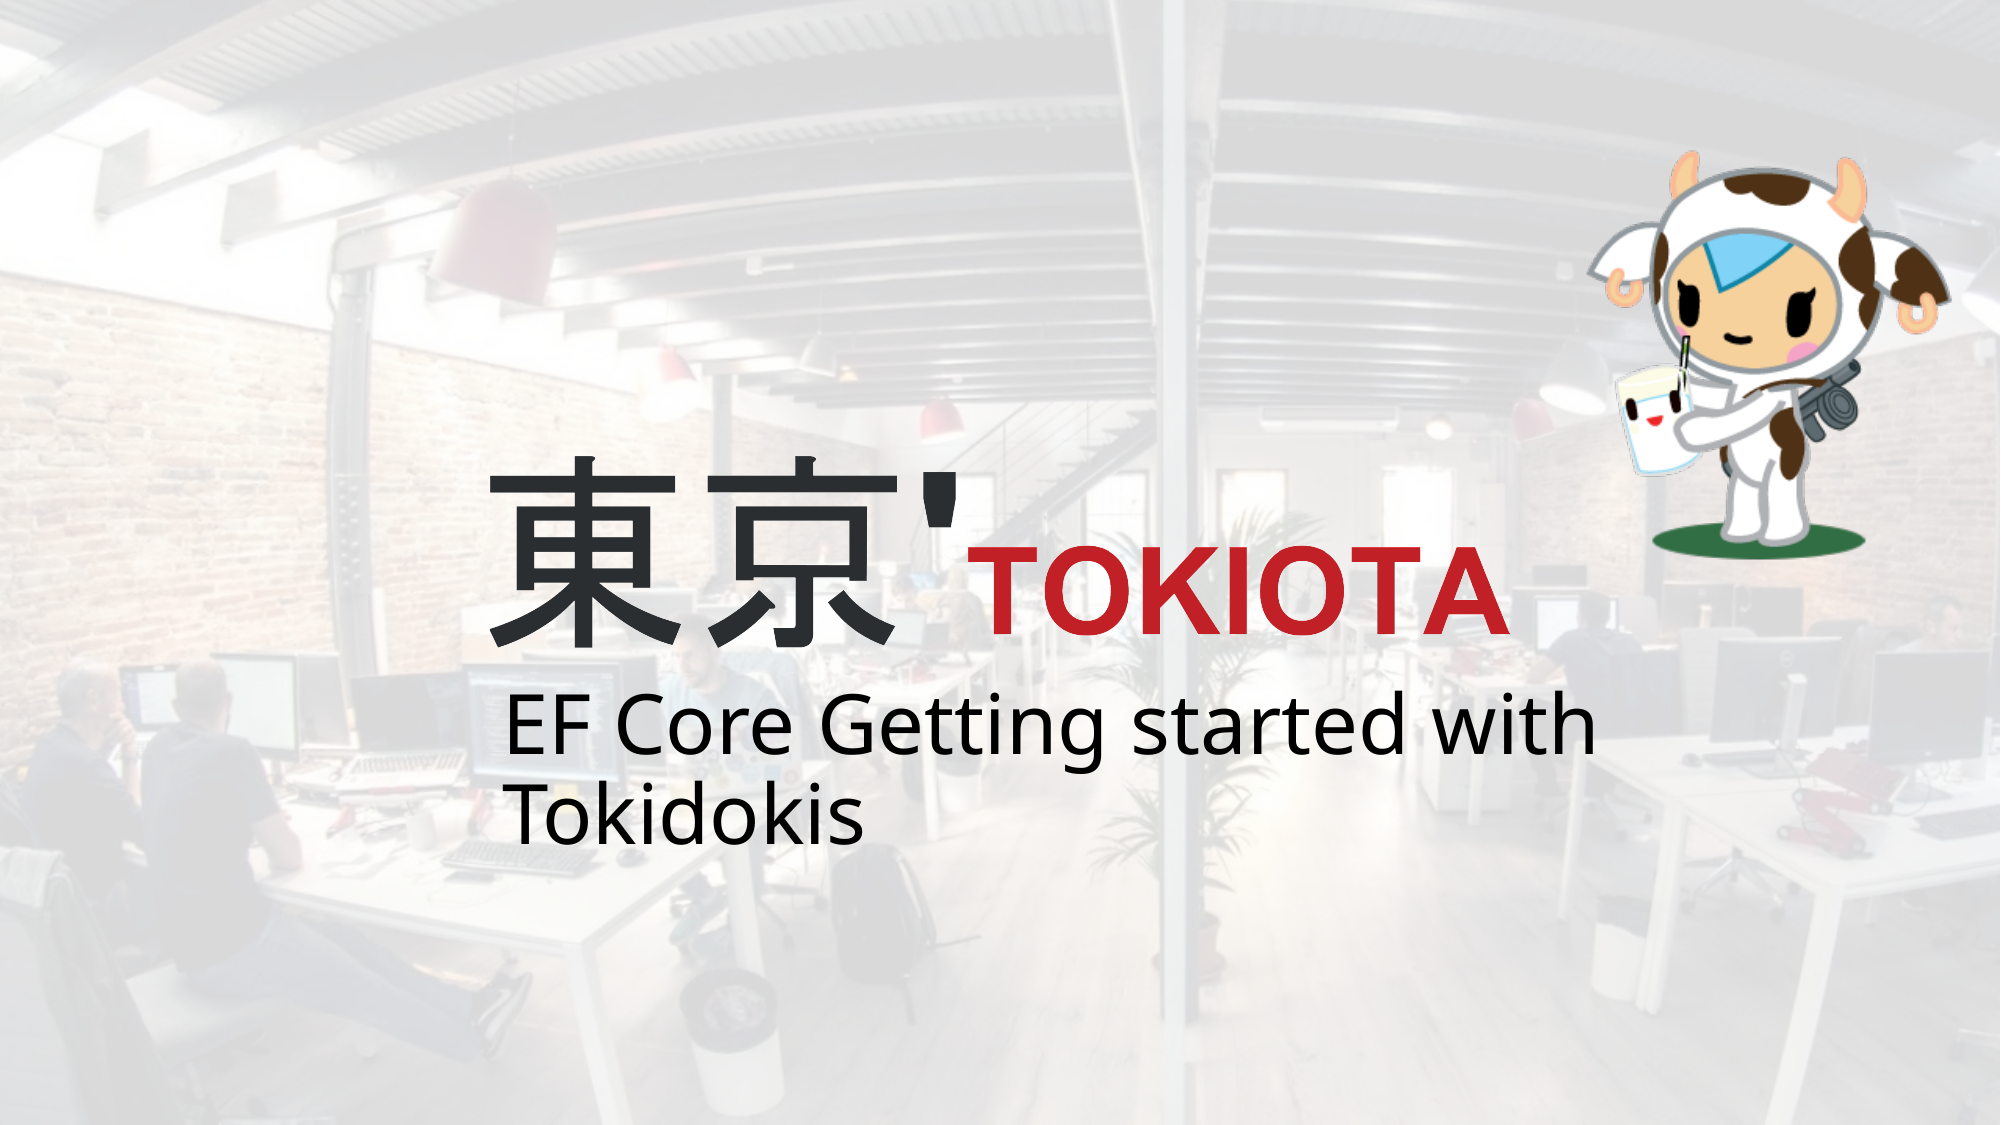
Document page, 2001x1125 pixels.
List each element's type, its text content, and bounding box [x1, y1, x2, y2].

picture [489, 449, 1510, 654]
text_box EF Core Getting started with Tokidokis [487, 675, 1800, 791]
picture [1531, 62, 2000, 594]
